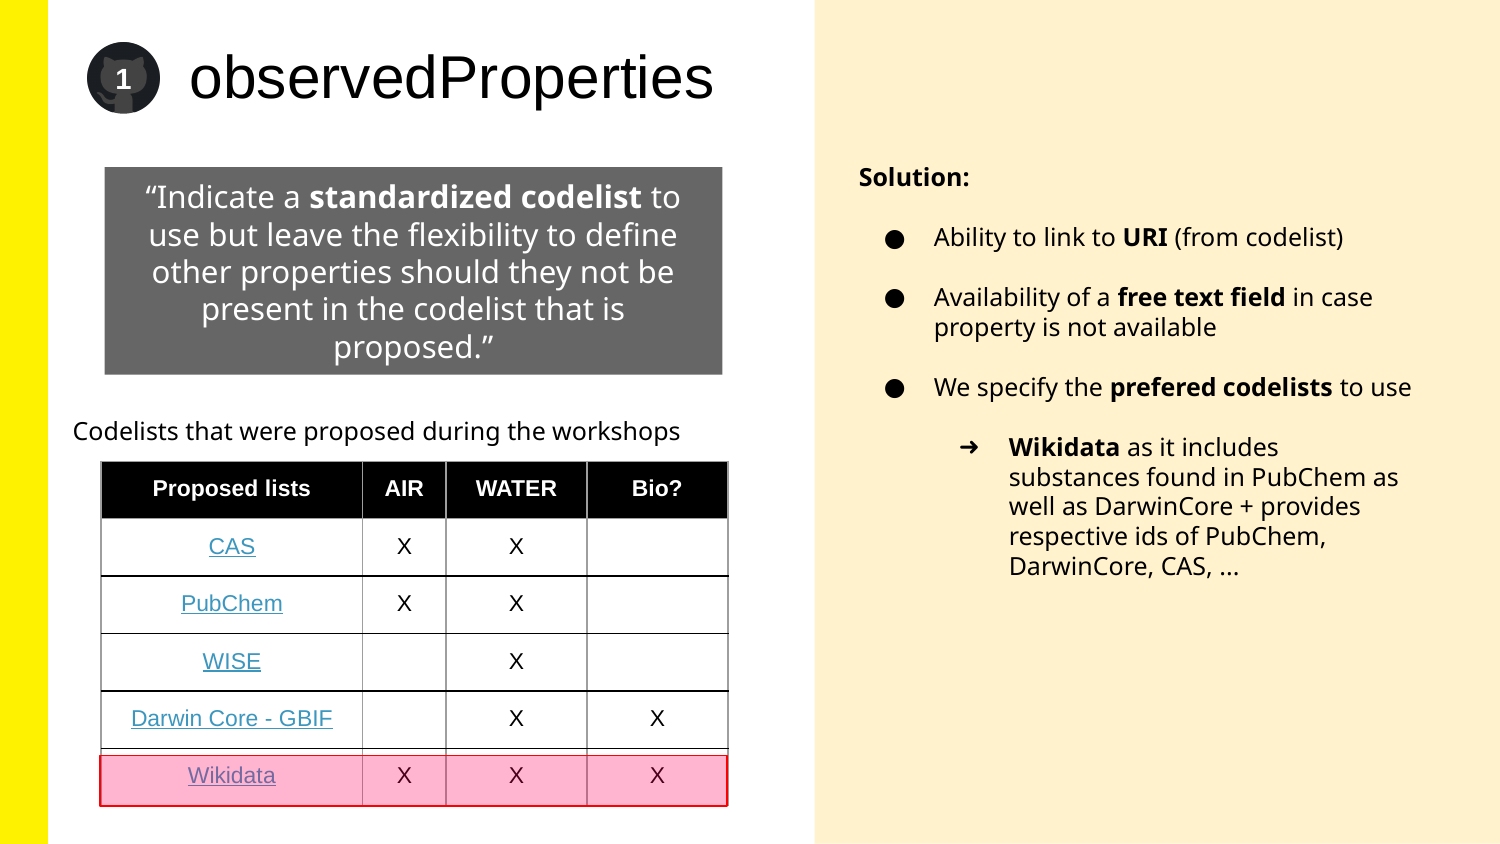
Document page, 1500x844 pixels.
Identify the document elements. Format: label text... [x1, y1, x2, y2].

table_cell [588, 634, 727, 690]
text_box [814, 0, 1500, 844]
text_box “Indicate a standardized codelist to use but leave the flexibility to define other properties should they not be present in the codelist that is proposed.” [104, 167, 723, 375]
table_cell X [447, 519, 586, 575]
table_cell WISE [102, 634, 362, 690]
text_box Codelists that were proposed during the workshops [57, 400, 770, 461]
table_cell X [588, 749, 727, 755]
table_header Proposed lists [102, 462, 362, 518]
table_cell X [447, 692, 586, 748]
table_cell Wikidata [102, 749, 362, 755]
table_cell X [447, 577, 586, 633]
table_cell [363, 634, 445, 690]
table_cell X [363, 519, 445, 575]
table_header Bio? [588, 462, 727, 518]
table_cell Darwin Core - GBIF [102, 692, 362, 748]
table_cell X [363, 749, 445, 755]
table_cell X [363, 577, 445, 633]
text_box [99, 755, 727, 807]
table_cell X [588, 692, 727, 748]
table_cell CAS [102, 519, 362, 575]
table_cell [588, 577, 727, 633]
text_box Solution: Ability to link to URI (from codelist) Availability of a free text field in case property is not available We specify the prefered codelists to use Wikidata as it includes substances found in PubChem as well as DarwinCore + provides respective ids of PubChem, DarwinCore, CAS, ... [843, 146, 1429, 596]
table_cell [363, 692, 445, 748]
table_cell X [447, 749, 586, 755]
table_cell [588, 519, 727, 575]
table_cell X [447, 634, 586, 690]
table_header AIR [363, 462, 445, 518]
table_header WATER [447, 462, 586, 518]
table_cell PubChem [102, 577, 362, 633]
picture [87, 42, 160, 114]
text_box observedProperties [178, 32, 890, 154]
